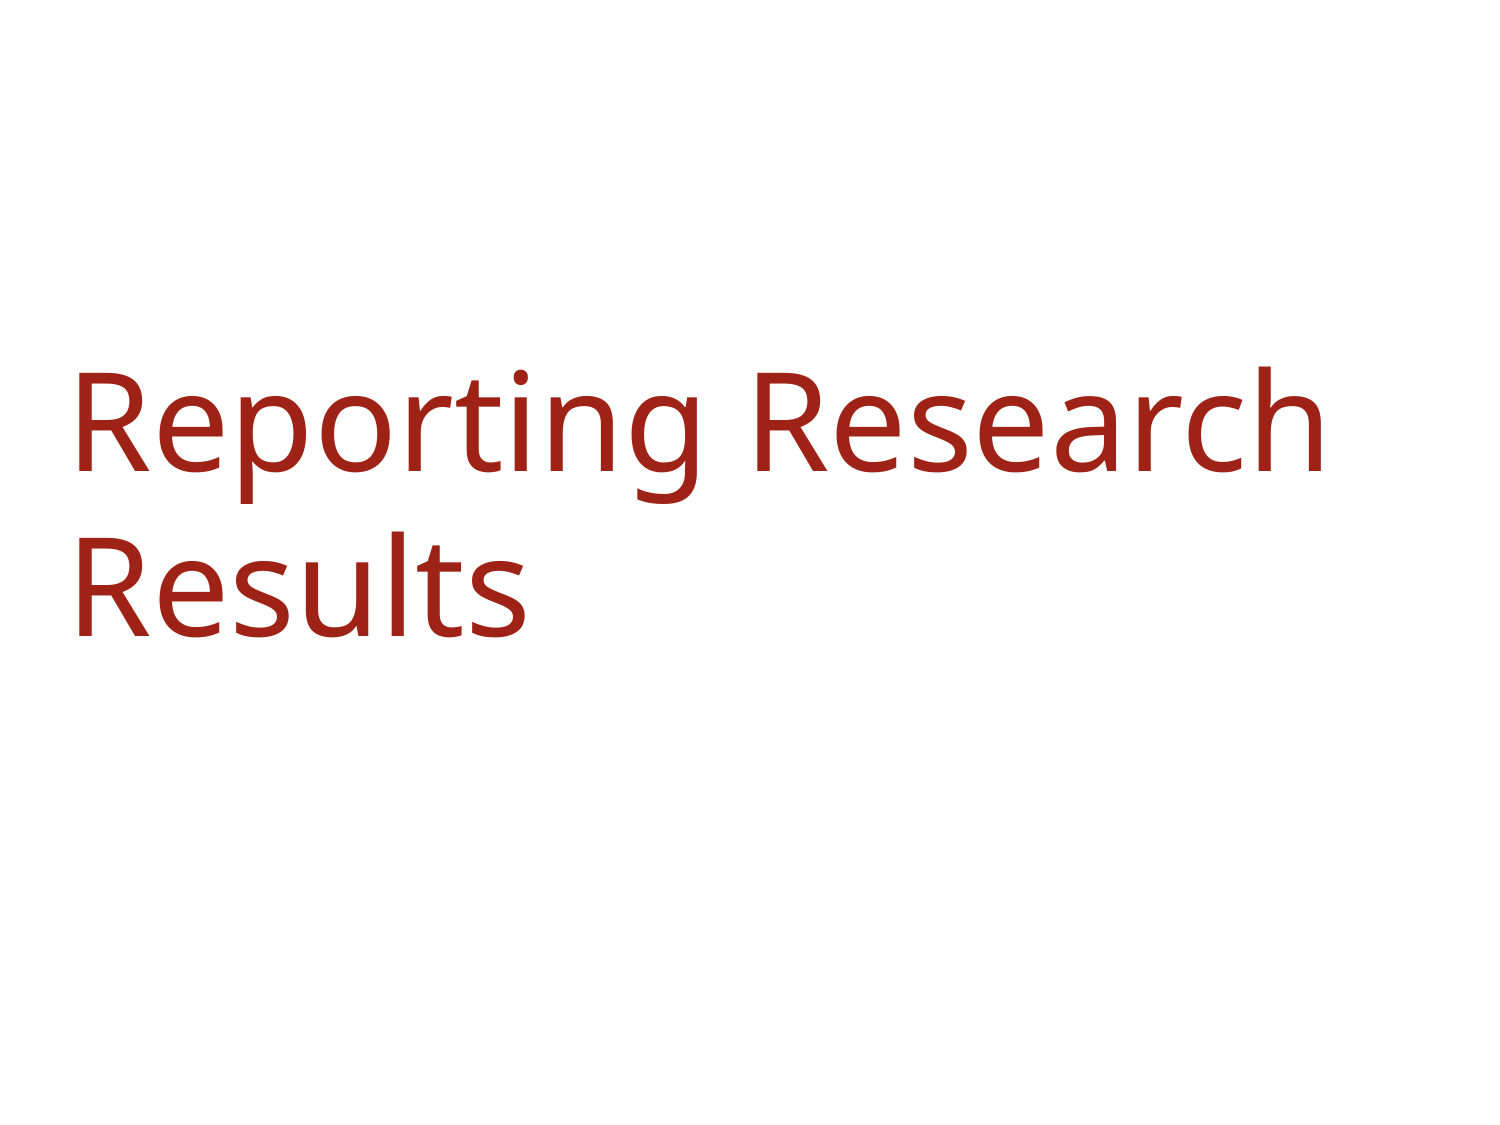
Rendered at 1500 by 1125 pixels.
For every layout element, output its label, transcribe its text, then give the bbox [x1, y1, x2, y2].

title Reporting Research Results [51, 278, 1479, 721]
